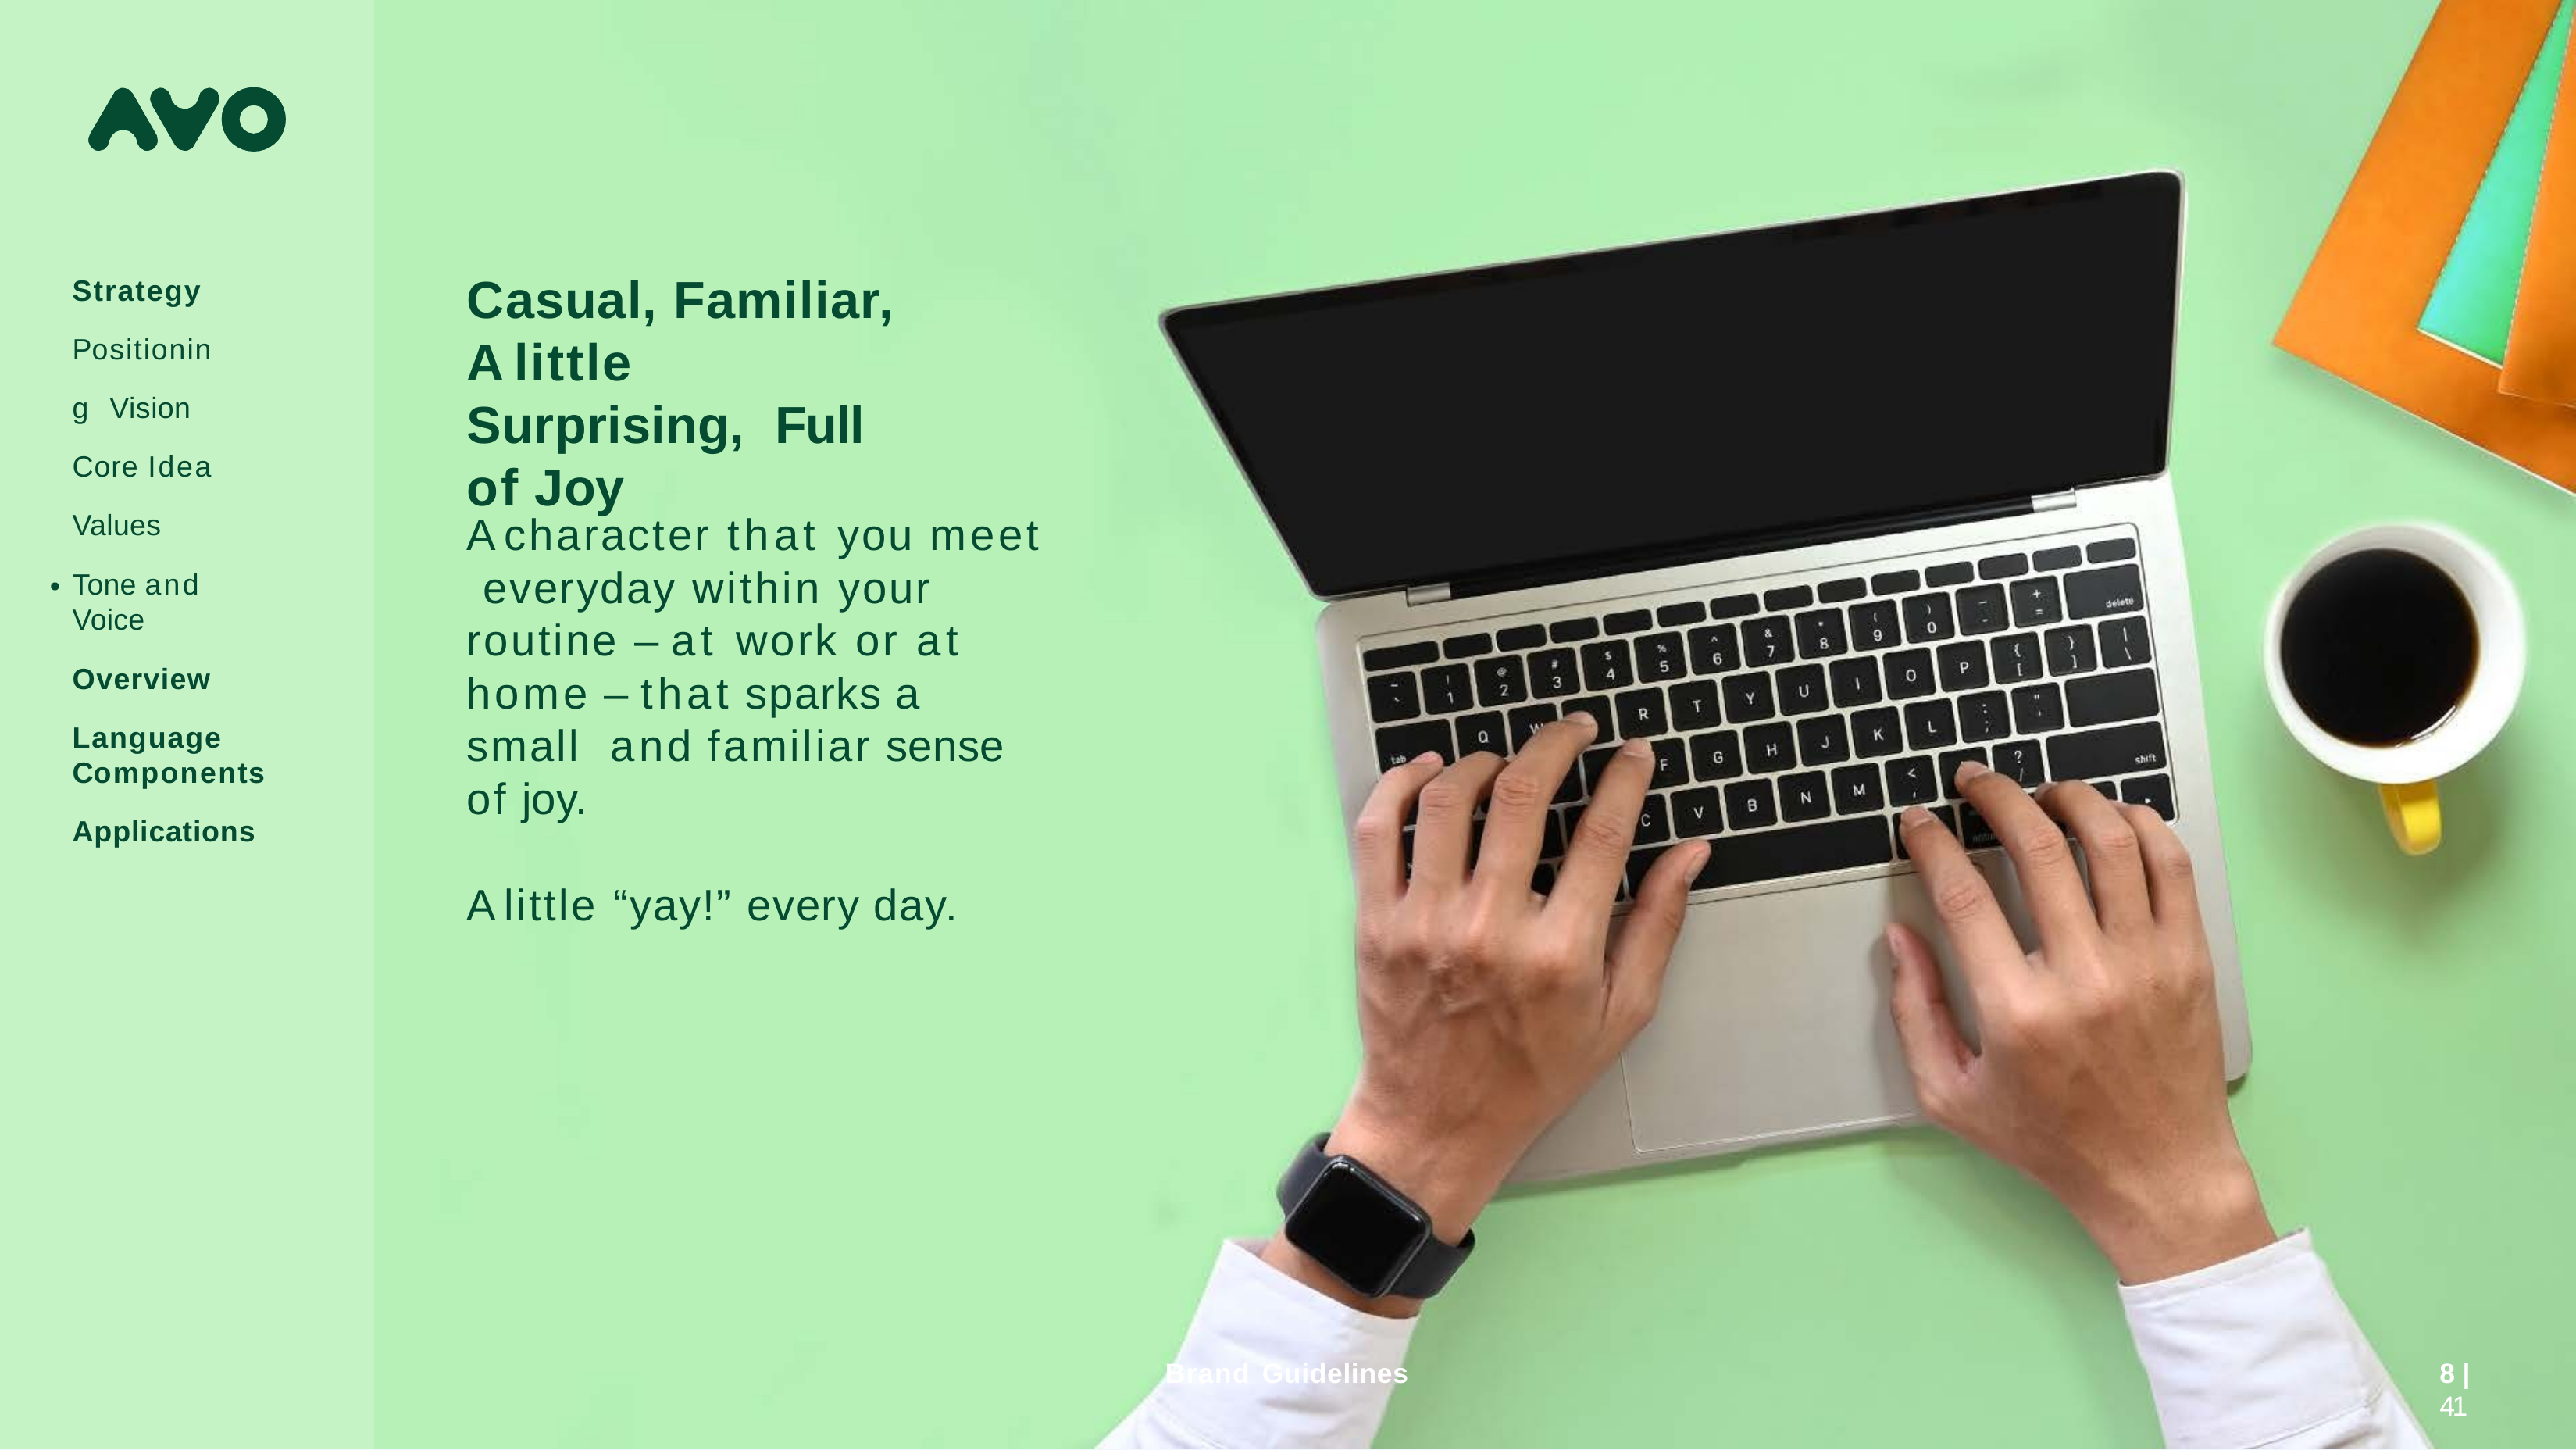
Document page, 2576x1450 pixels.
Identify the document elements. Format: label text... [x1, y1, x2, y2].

title Casual, Familiar, A little Surprising, Full of Joy [465, 265, 925, 505]
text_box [0, 0, 375, 1450]
text_box A character that you meet everyday within your routine – at work or at home – that sparks a small and familiar sense of joy. A little “yay!” every day. [465, 505, 1047, 930]
text_box [377, 0, 2576, 1450]
slide_number 4 | 41 [2435, 1349, 2505, 1450]
text_box Brand Guidelines [1163, 1349, 1413, 1389]
